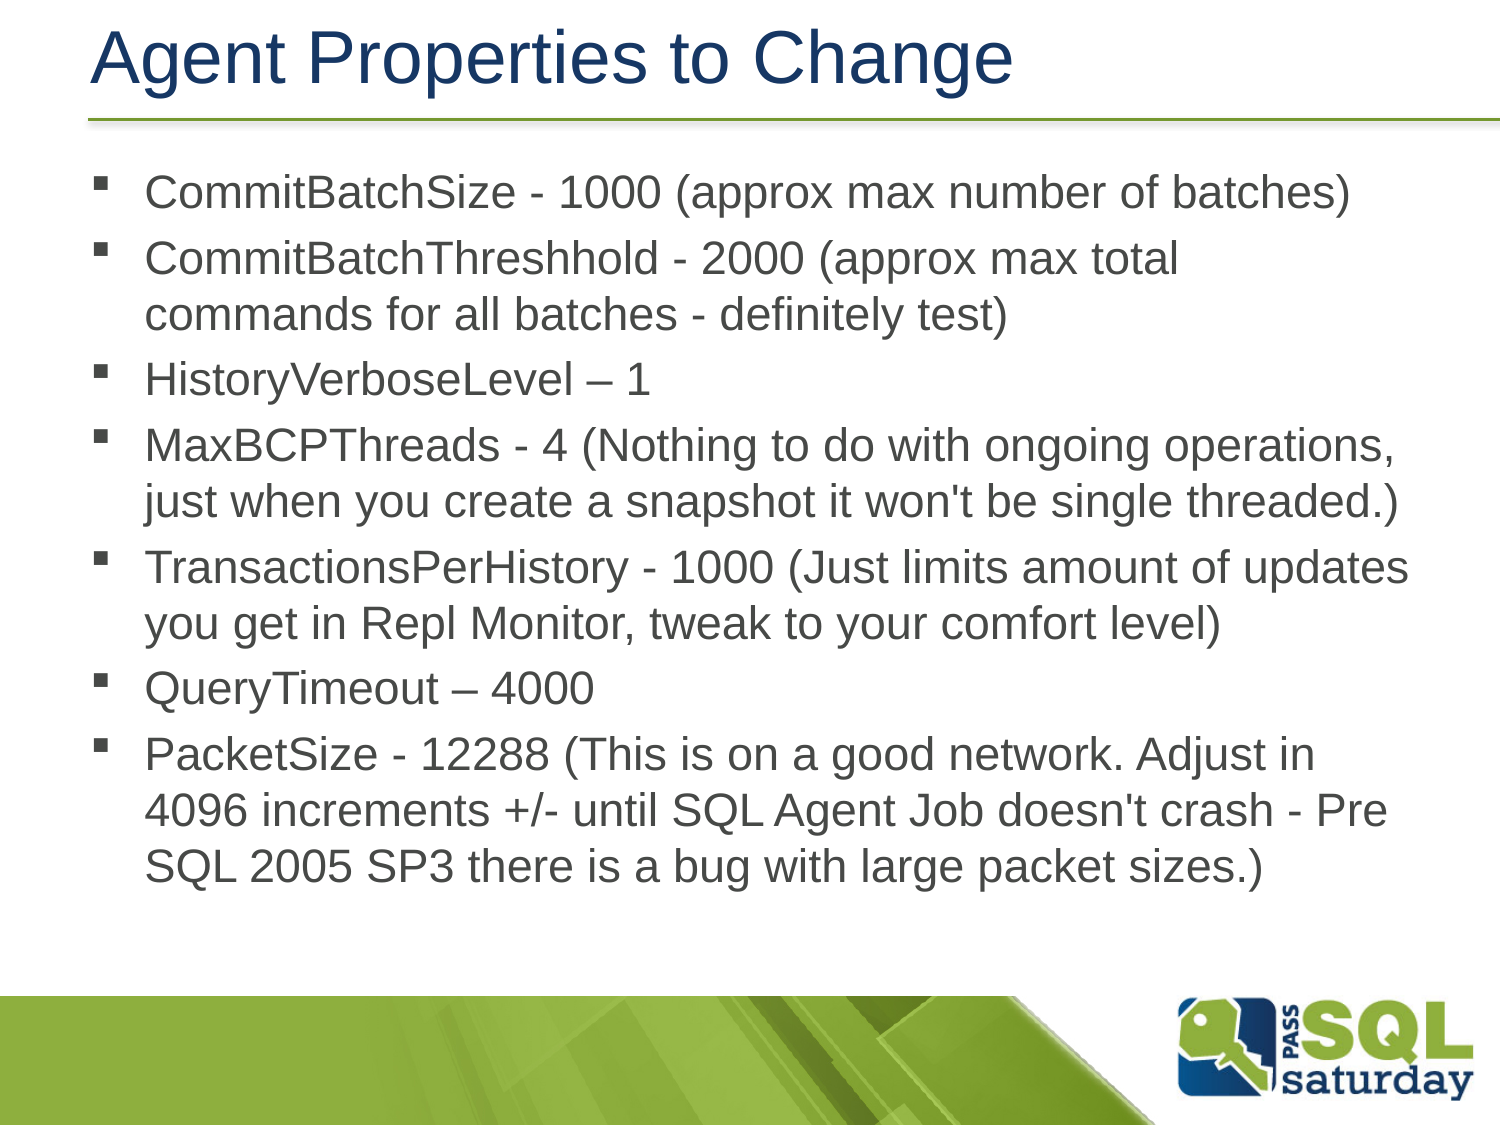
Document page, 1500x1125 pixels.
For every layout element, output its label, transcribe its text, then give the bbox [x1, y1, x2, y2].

picture [0, 969, 1483, 1125]
list CommitBatchSize - 1000 (approx max number of batches) CommitBatchThreshhold - 2000 (approx max total commands for all batches - definitely test) HistoryVerboseLevel – 1 MaxBCPThreads - 4 (Nothing to do with ongoing operations, just when you create a snapshot it won't be single threaded.) TransactionsPerHistory - 1000 (Just limits amount of updates you get in Repl Monitor, tweak to your comfort level) QueryTimeout – 4000 PacketSize - 12288 (This is on a good network. Adjust in 4096 increments +/- until SQL Agent Job doesn't crash - Pre SQL 2005 SP3 there is a bug with large packet sizes.) [75, 154, 1425, 1005]
title Agent Properties to Change [75, 0, 1426, 120]
